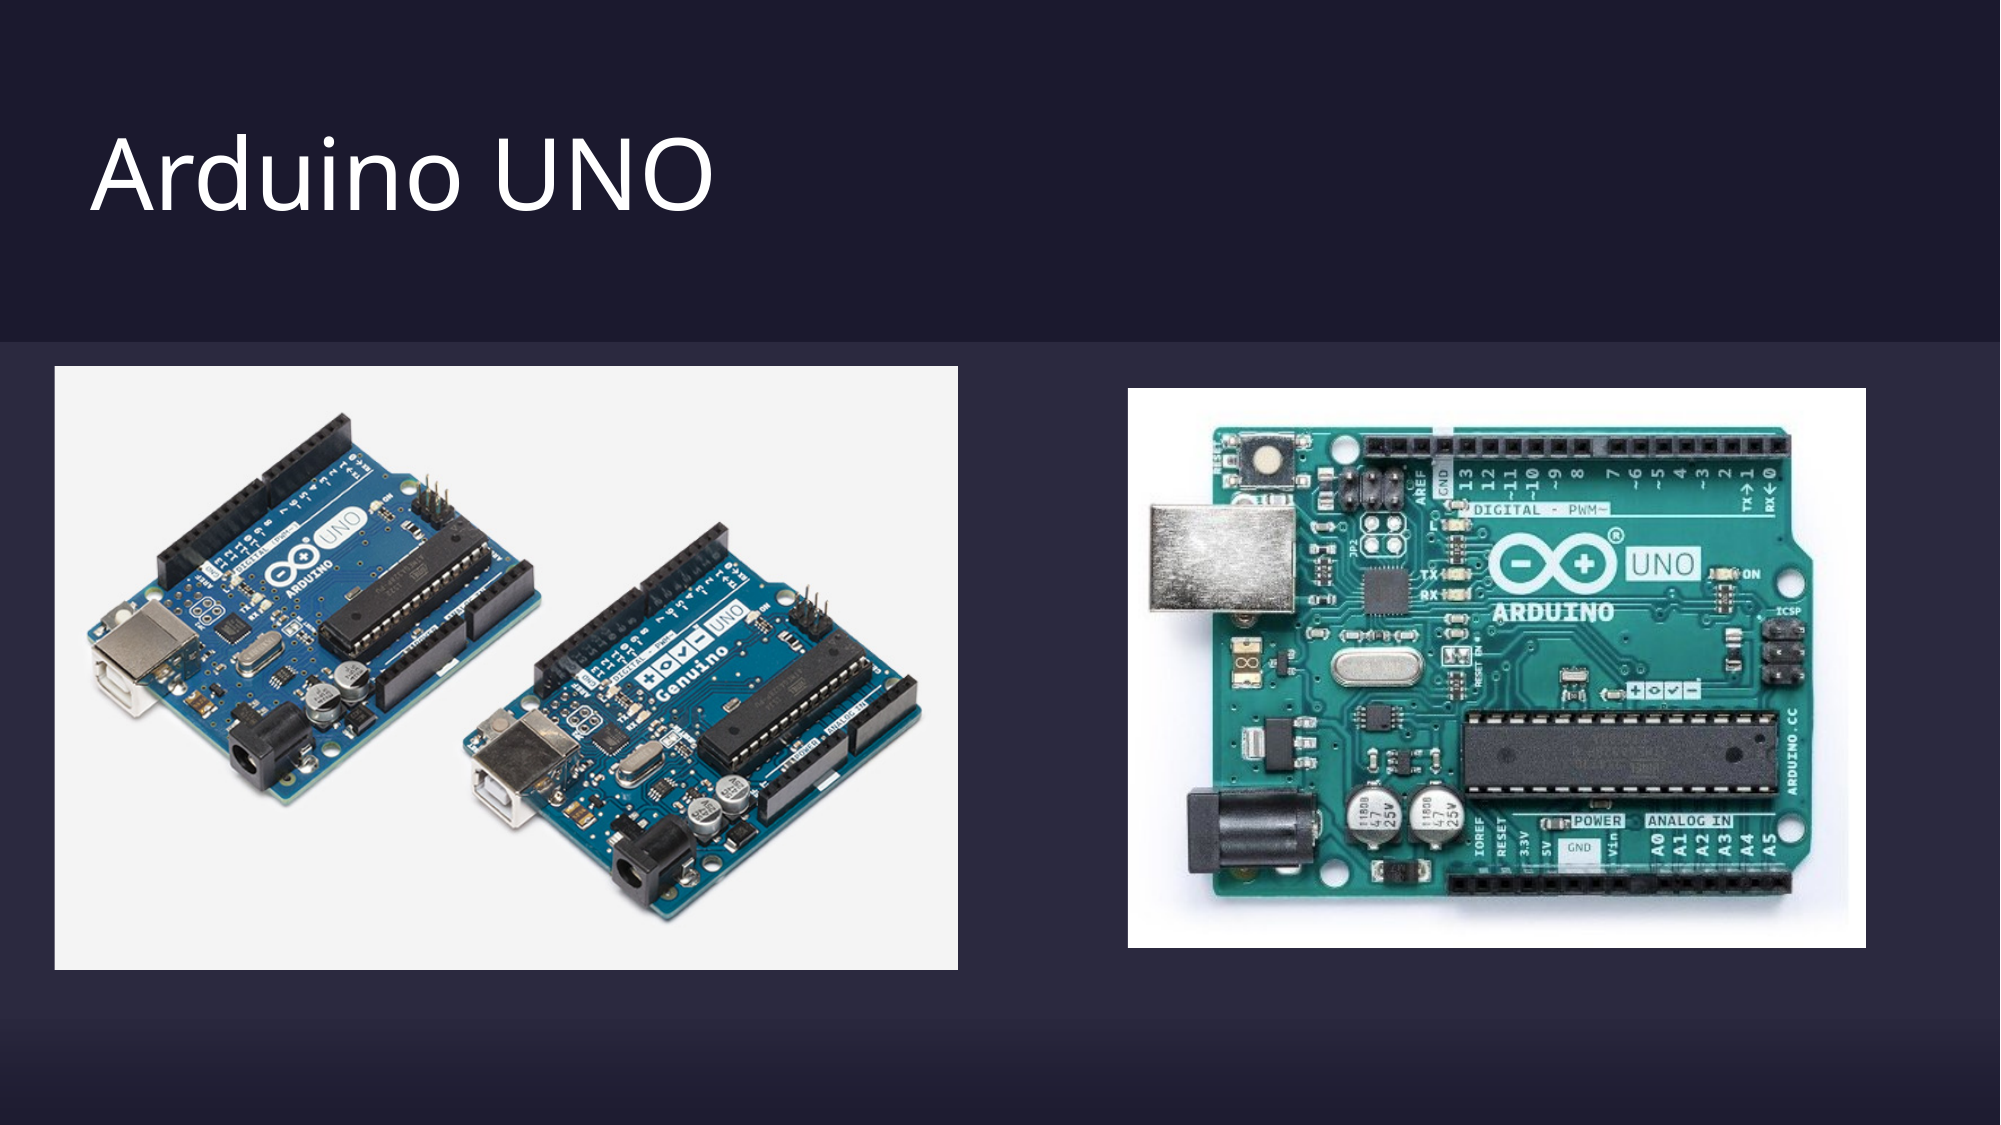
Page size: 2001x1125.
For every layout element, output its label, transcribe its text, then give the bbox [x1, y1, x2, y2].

text_box [0, 341, 2000, 946]
picture [1127, 388, 1866, 948]
title Arduino UNO [90, 90, 1136, 252]
text_box [0, 0, 2000, 341]
text_box [0, 946, 2000, 1125]
picture [54, 366, 958, 970]
